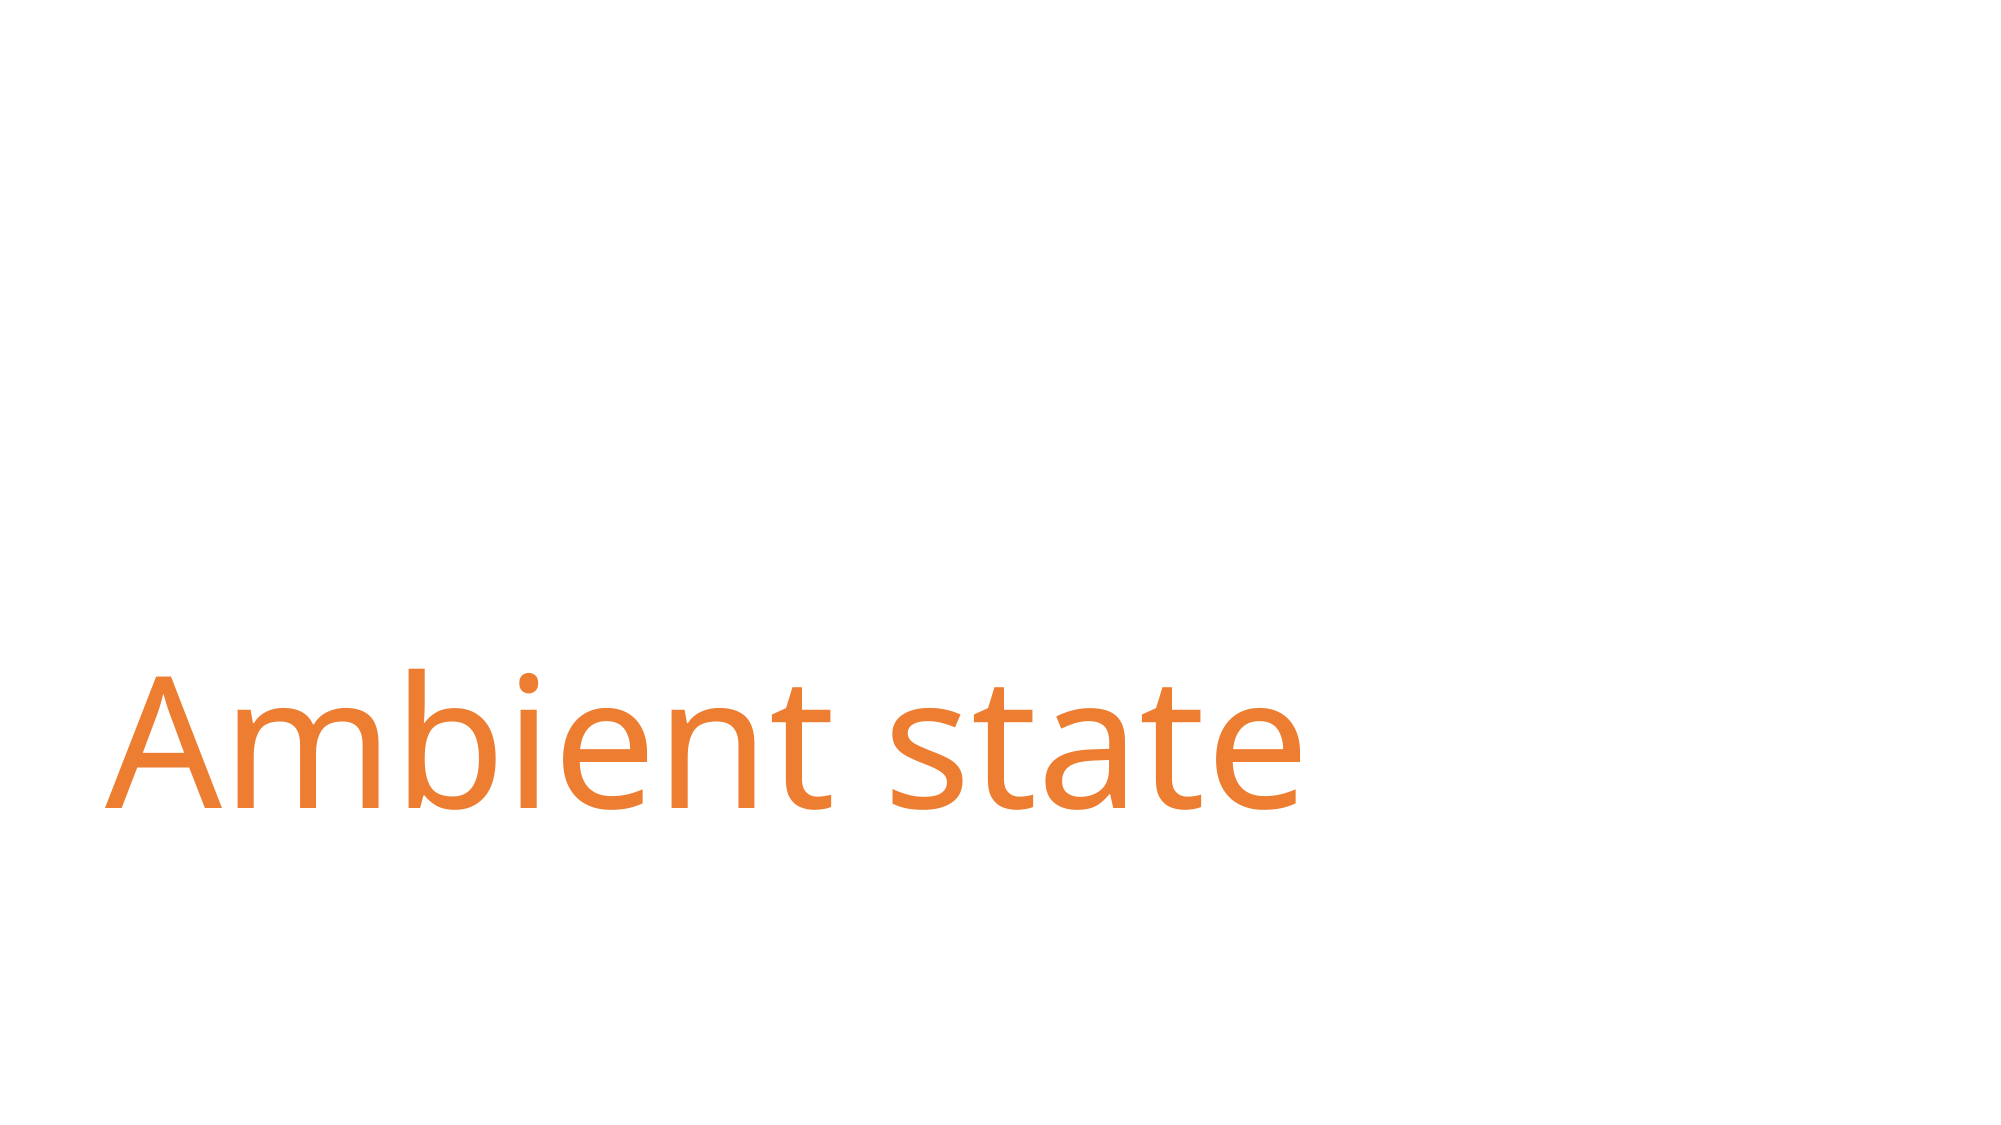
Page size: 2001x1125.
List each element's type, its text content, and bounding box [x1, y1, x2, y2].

text_box Ambient state [90, 617, 1537, 853]
